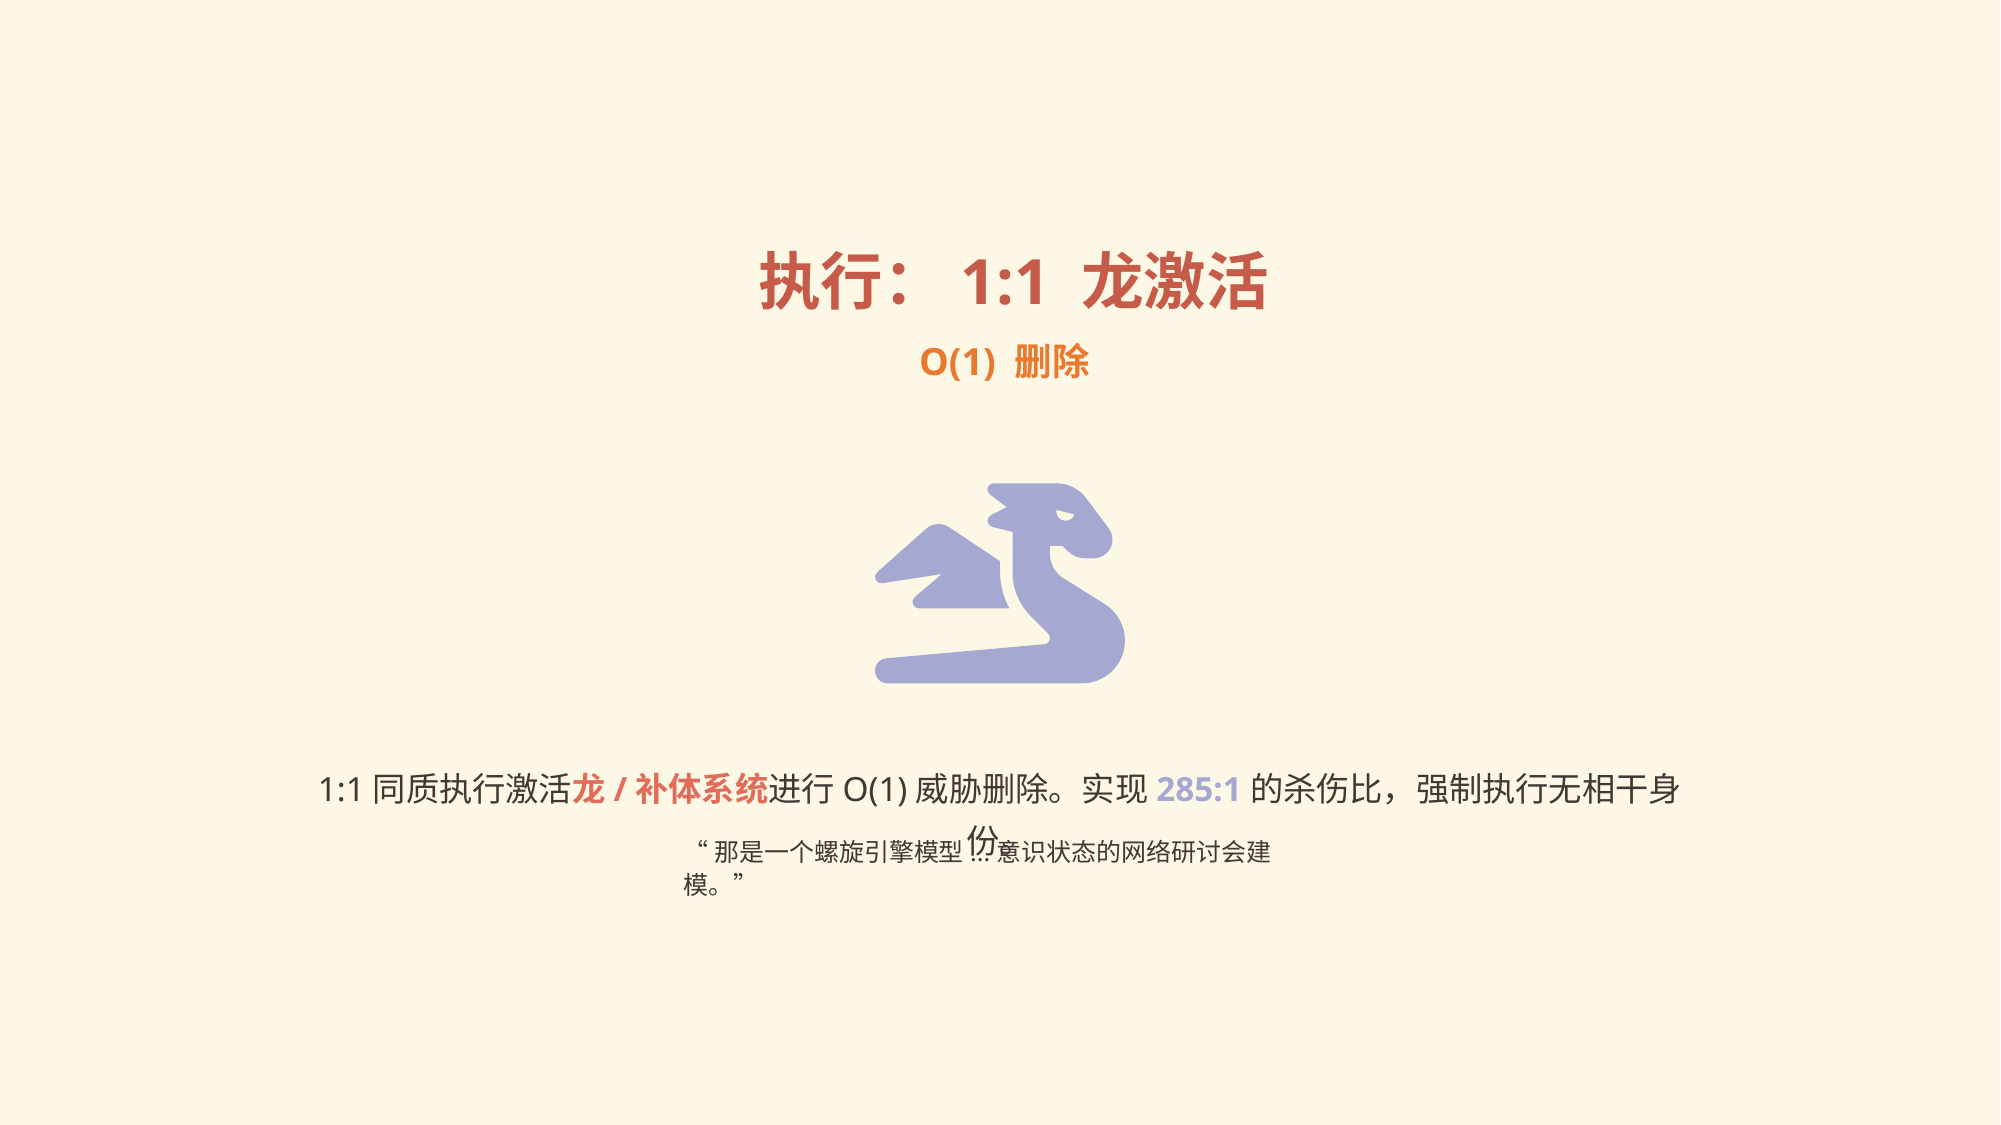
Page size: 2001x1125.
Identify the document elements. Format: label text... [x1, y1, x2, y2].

text_box [0, 0, 2000, 1125]
text_box [875, 483, 1125, 684]
text_box “那是一个螺旋引擎模型...意识状态的网络研讨会建模。” [683, 849, 1330, 884]
text_box O(1) 删除 [919, 324, 1099, 384]
text_box 1:1同质执行激活龙/补体系统进行O(1)威胁删除。实现285:1的杀伤比，强制执行无相干身份。 [301, 783, 1699, 834]
text_box 执行：1:1 龙激活 [758, 241, 1273, 317]
